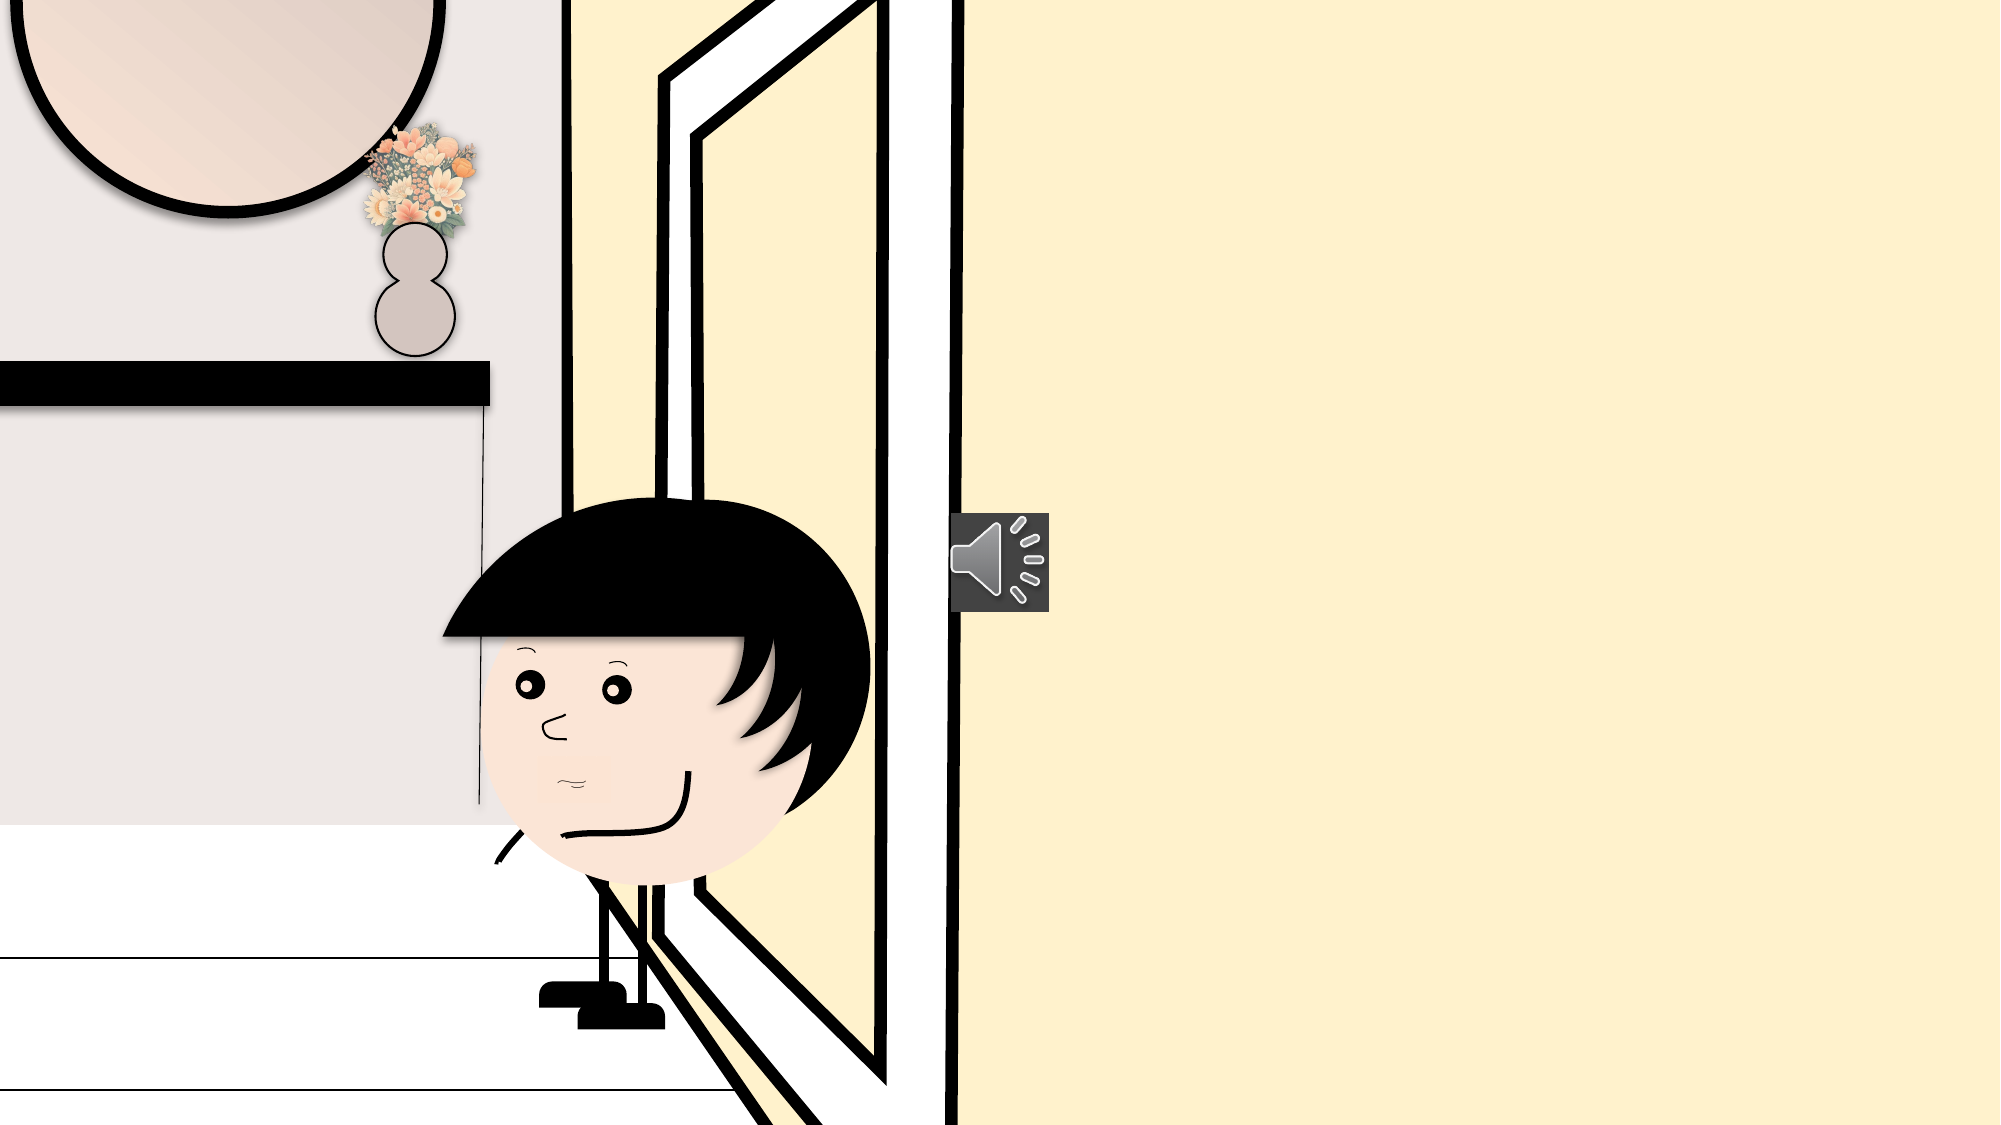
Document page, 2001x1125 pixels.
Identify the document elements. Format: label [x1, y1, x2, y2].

text_box [536, 755, 612, 804]
text_box [442, 497, 875, 1030]
picture [949, 512, 1050, 613]
text_box [0, 0, 2000, 1125]
